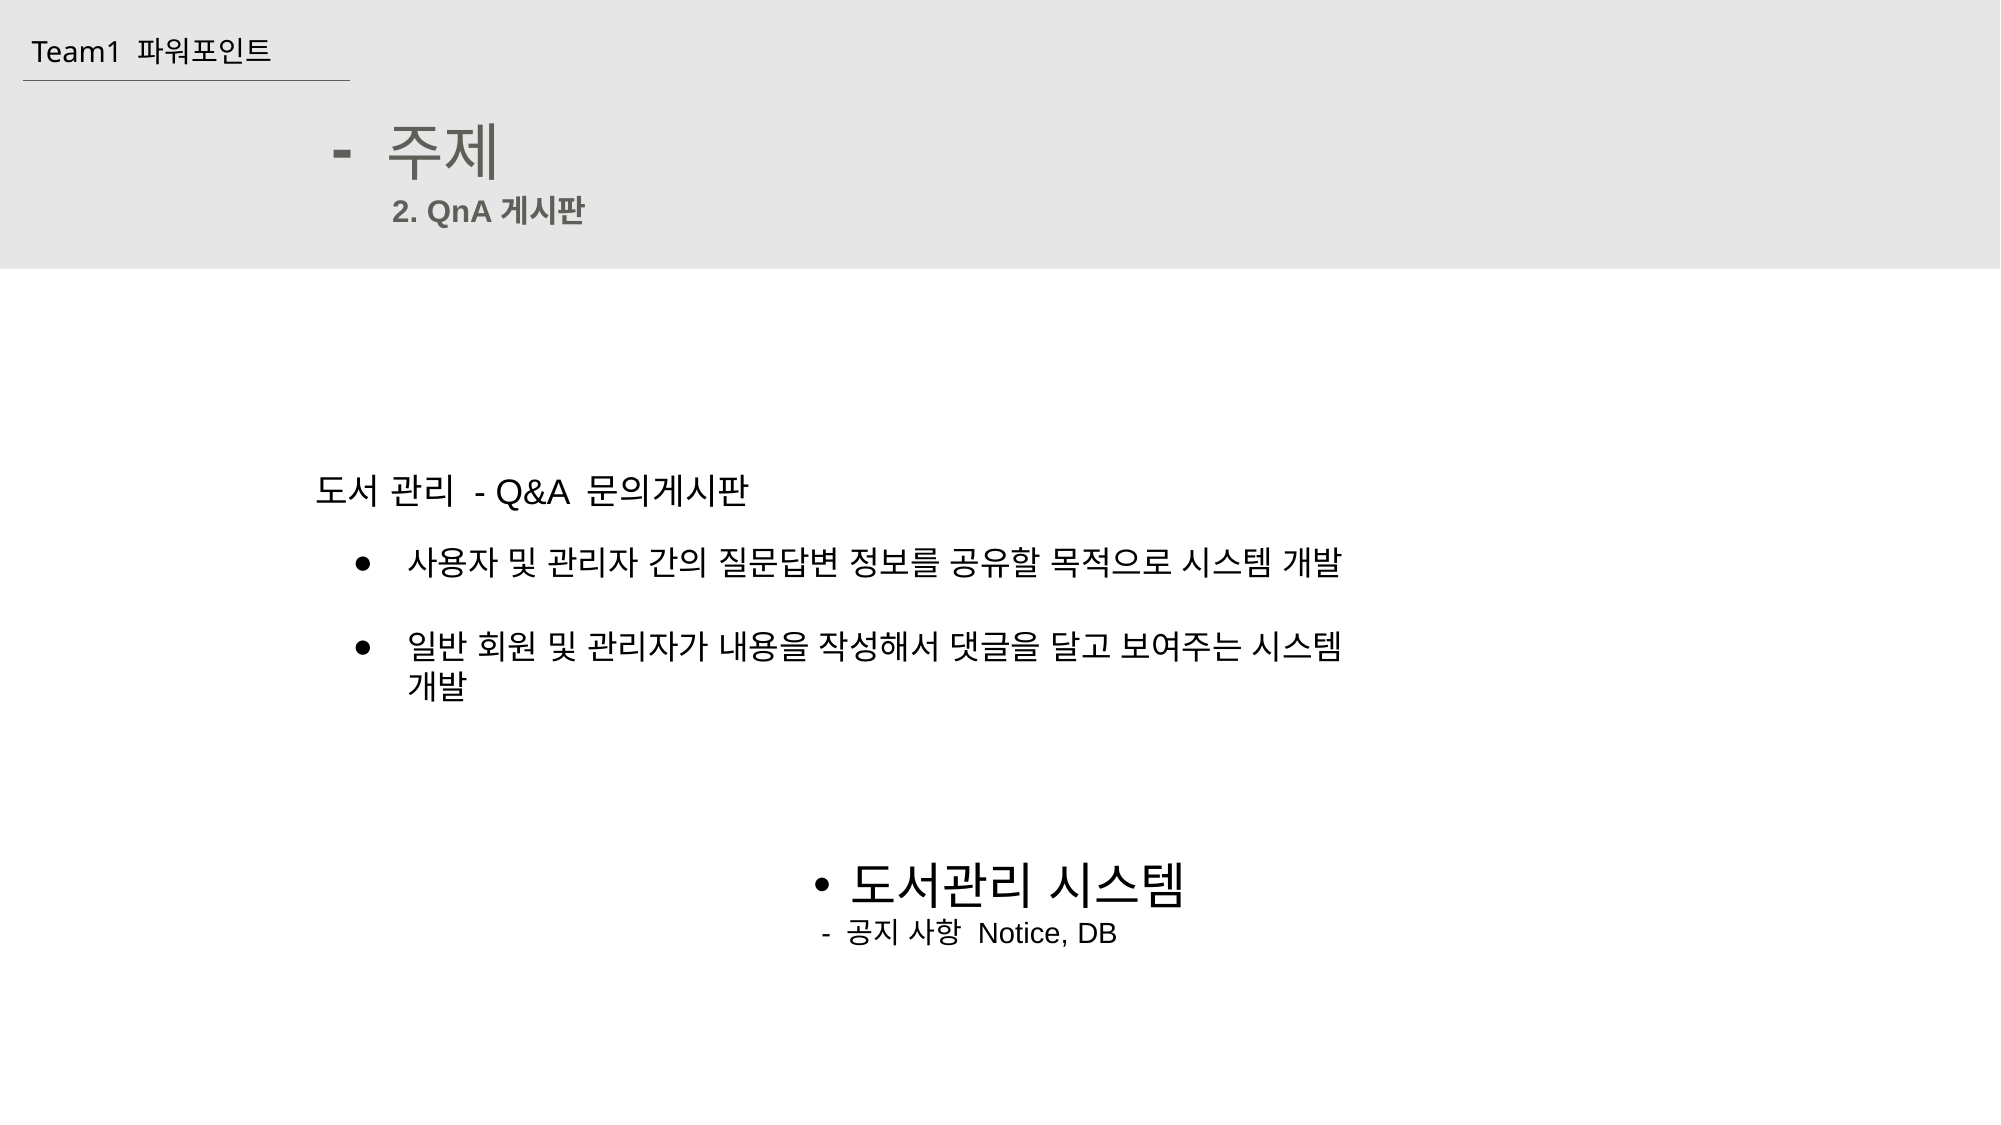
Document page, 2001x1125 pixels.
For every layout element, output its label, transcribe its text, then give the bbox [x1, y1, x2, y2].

text_box 사용자 및 관리자 간의 질문답변 정보를 공유할 목적으로 시스템 개발 [317, 527, 1362, 598]
text_box Team1 파워포인트 [16, 25, 318, 76]
text_box - [265, 96, 369, 192]
text_box 일반 회원 및 관리자가 내용을 작성해서 댓글을 달고 보여주는 시스템 개발 [317, 611, 1386, 722]
text_box [0, 0, 2000, 269]
text_box 2. QnA게시판 [377, 183, 961, 236]
text_box 주제 [371, 105, 753, 196]
text_box 도서관리 시스템 - 공지 사항 Notice, DB [798, 846, 1799, 957]
text_box 도서 관리 - Q&A 문의게시판 [300, 454, 1607, 527]
